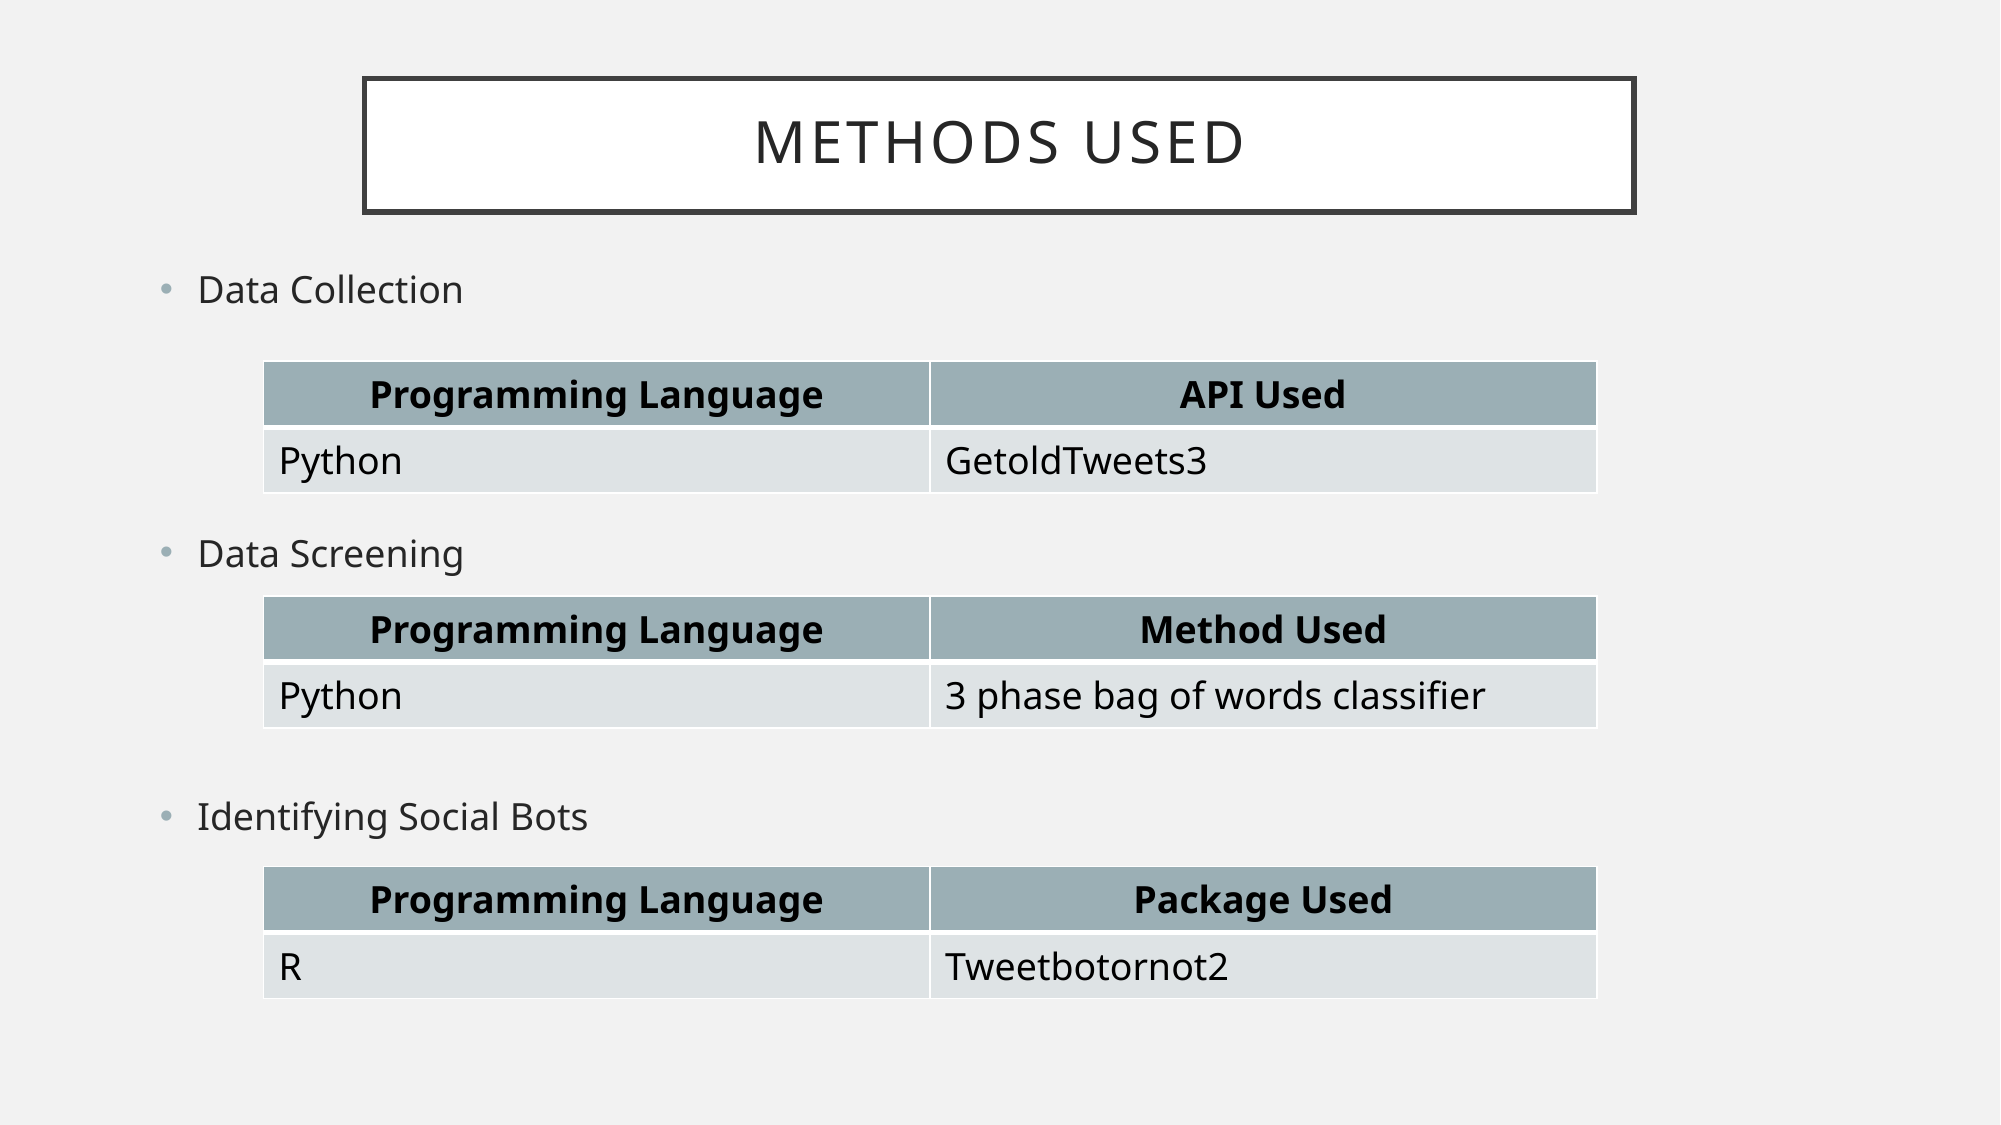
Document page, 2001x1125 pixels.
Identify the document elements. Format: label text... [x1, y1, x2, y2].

table_cell 3 phase bag of words classifier [931, 665, 1596, 727]
table_header Method Used [931, 597, 1596, 659]
table_header Programming Language [264, 362, 929, 425]
table_cell R [264, 935, 929, 998]
table_cell GetoldTweets3 [931, 430, 1596, 492]
list Data Collection Data Screening Identifying Social Bots [144, 258, 1842, 1027]
table_cell Tweetbotornot2 [931, 935, 1596, 998]
table_cell Python [264, 430, 929, 492]
title METHODS USED [362, 76, 1637, 215]
table_header Programming Language [264, 867, 929, 930]
table_header API Used [931, 362, 1596, 425]
table_header Programming Language [264, 597, 929, 659]
table_cell Python [264, 665, 929, 727]
table_header Package Used [931, 867, 1596, 930]
